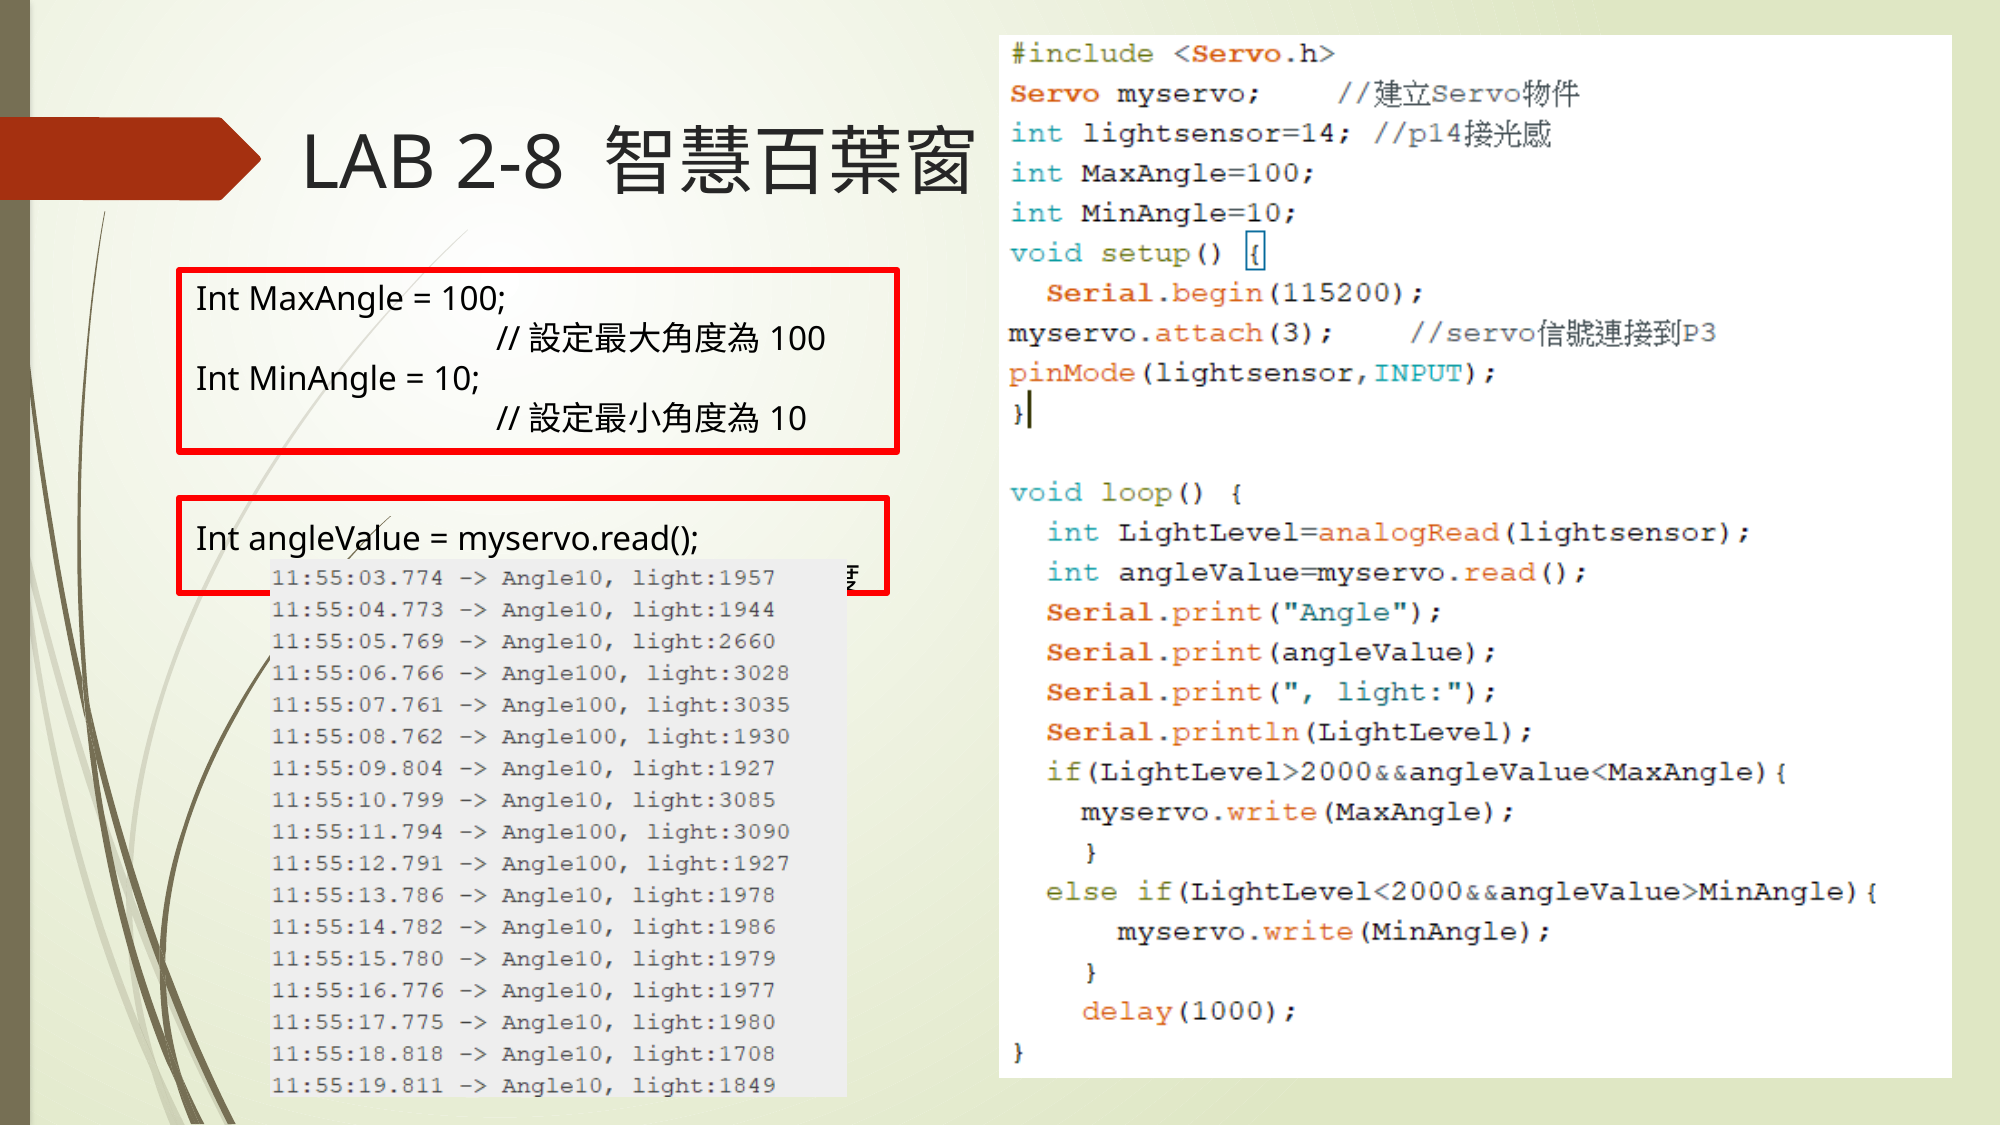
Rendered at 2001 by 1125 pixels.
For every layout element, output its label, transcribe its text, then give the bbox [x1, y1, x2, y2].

title LAB 2-8 智慧百葉窗 [285, 106, 994, 317]
picture [999, 35, 1952, 1079]
text_box [177, 496, 889, 595]
picture [270, 559, 847, 1097]
text_box [177, 268, 899, 453]
text_box Int MaxAngle = 100; //設定最大角度為100 Int MinAngle = 10; //設定最小角度為10 Int angleValue = myservo.read(); //讀取上一次輸入的角度 [181, 453, 898, 605]
